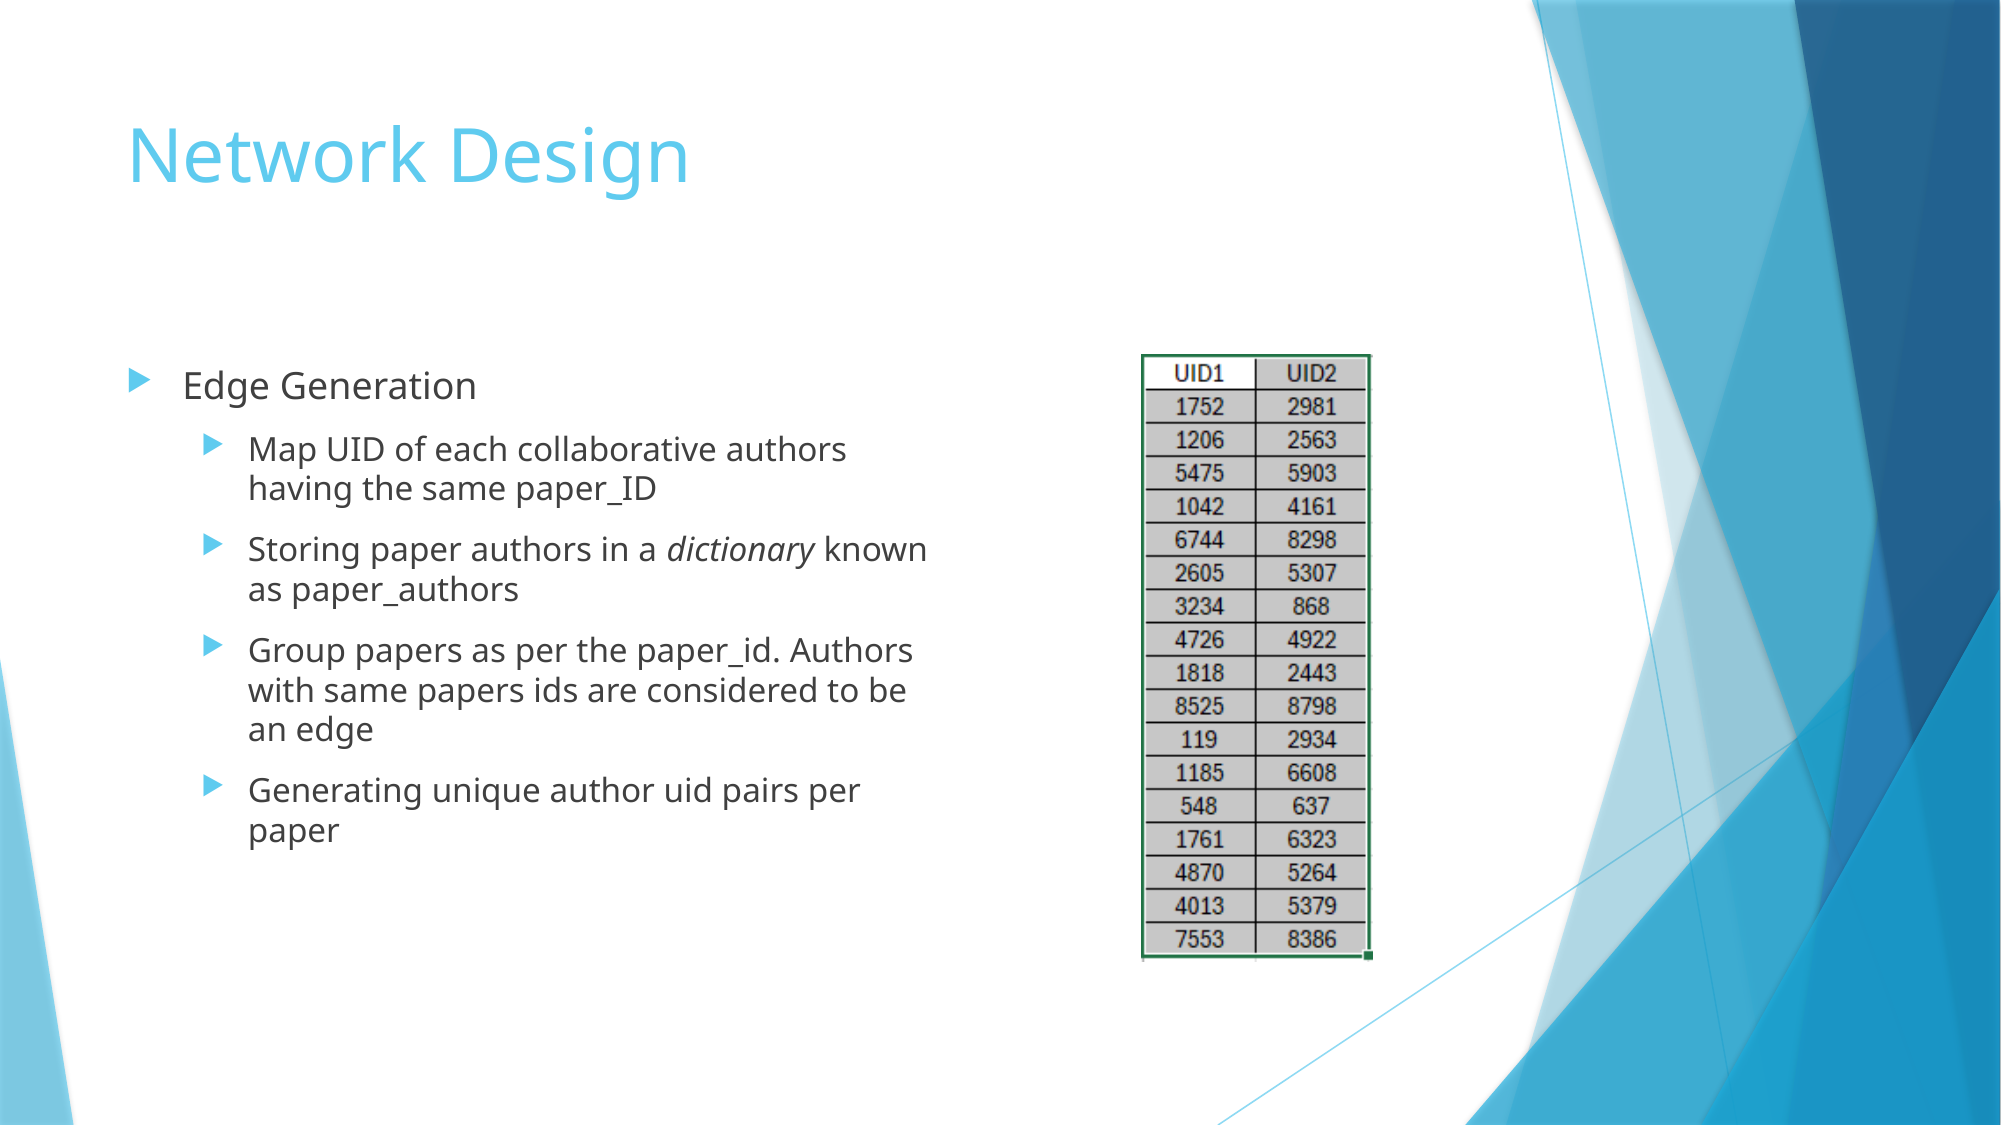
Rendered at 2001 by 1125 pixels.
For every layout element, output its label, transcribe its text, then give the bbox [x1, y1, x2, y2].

list Edge Generation Map UID of each collaborative authors having the same paper_ID Storing paper authors in a dictionary known as paper_authors Group papers as per the paper_id. Authors with same papers ids are considered to be an edge Generating unique author uid pairs per paper [111, 354, 968, 962]
picture [1140, 353, 1373, 963]
title Network Design [111, 99, 1522, 317]
